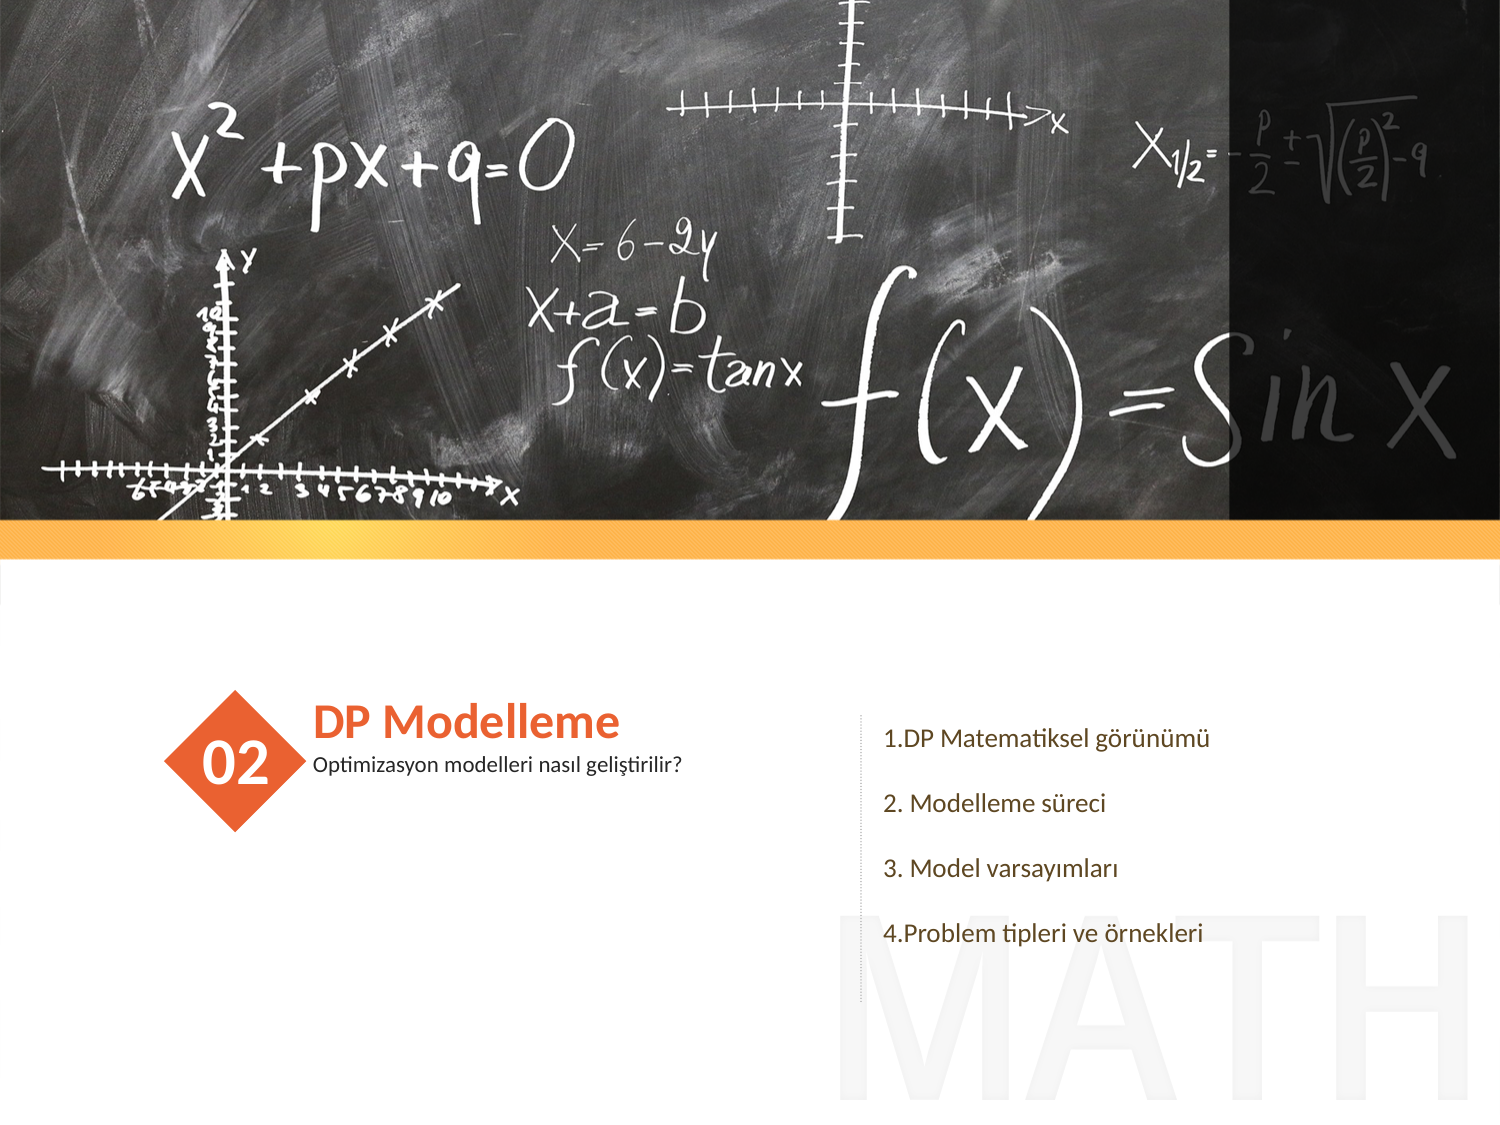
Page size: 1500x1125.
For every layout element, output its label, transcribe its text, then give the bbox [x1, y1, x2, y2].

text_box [184, 680, 770, 812]
text_box DP Matematiksel görünümü Modelleme süreci Model varsayımları Problem tipleri ve örnekleri [868, 680, 1360, 956]
picture [0, 0, 1500, 1125]
